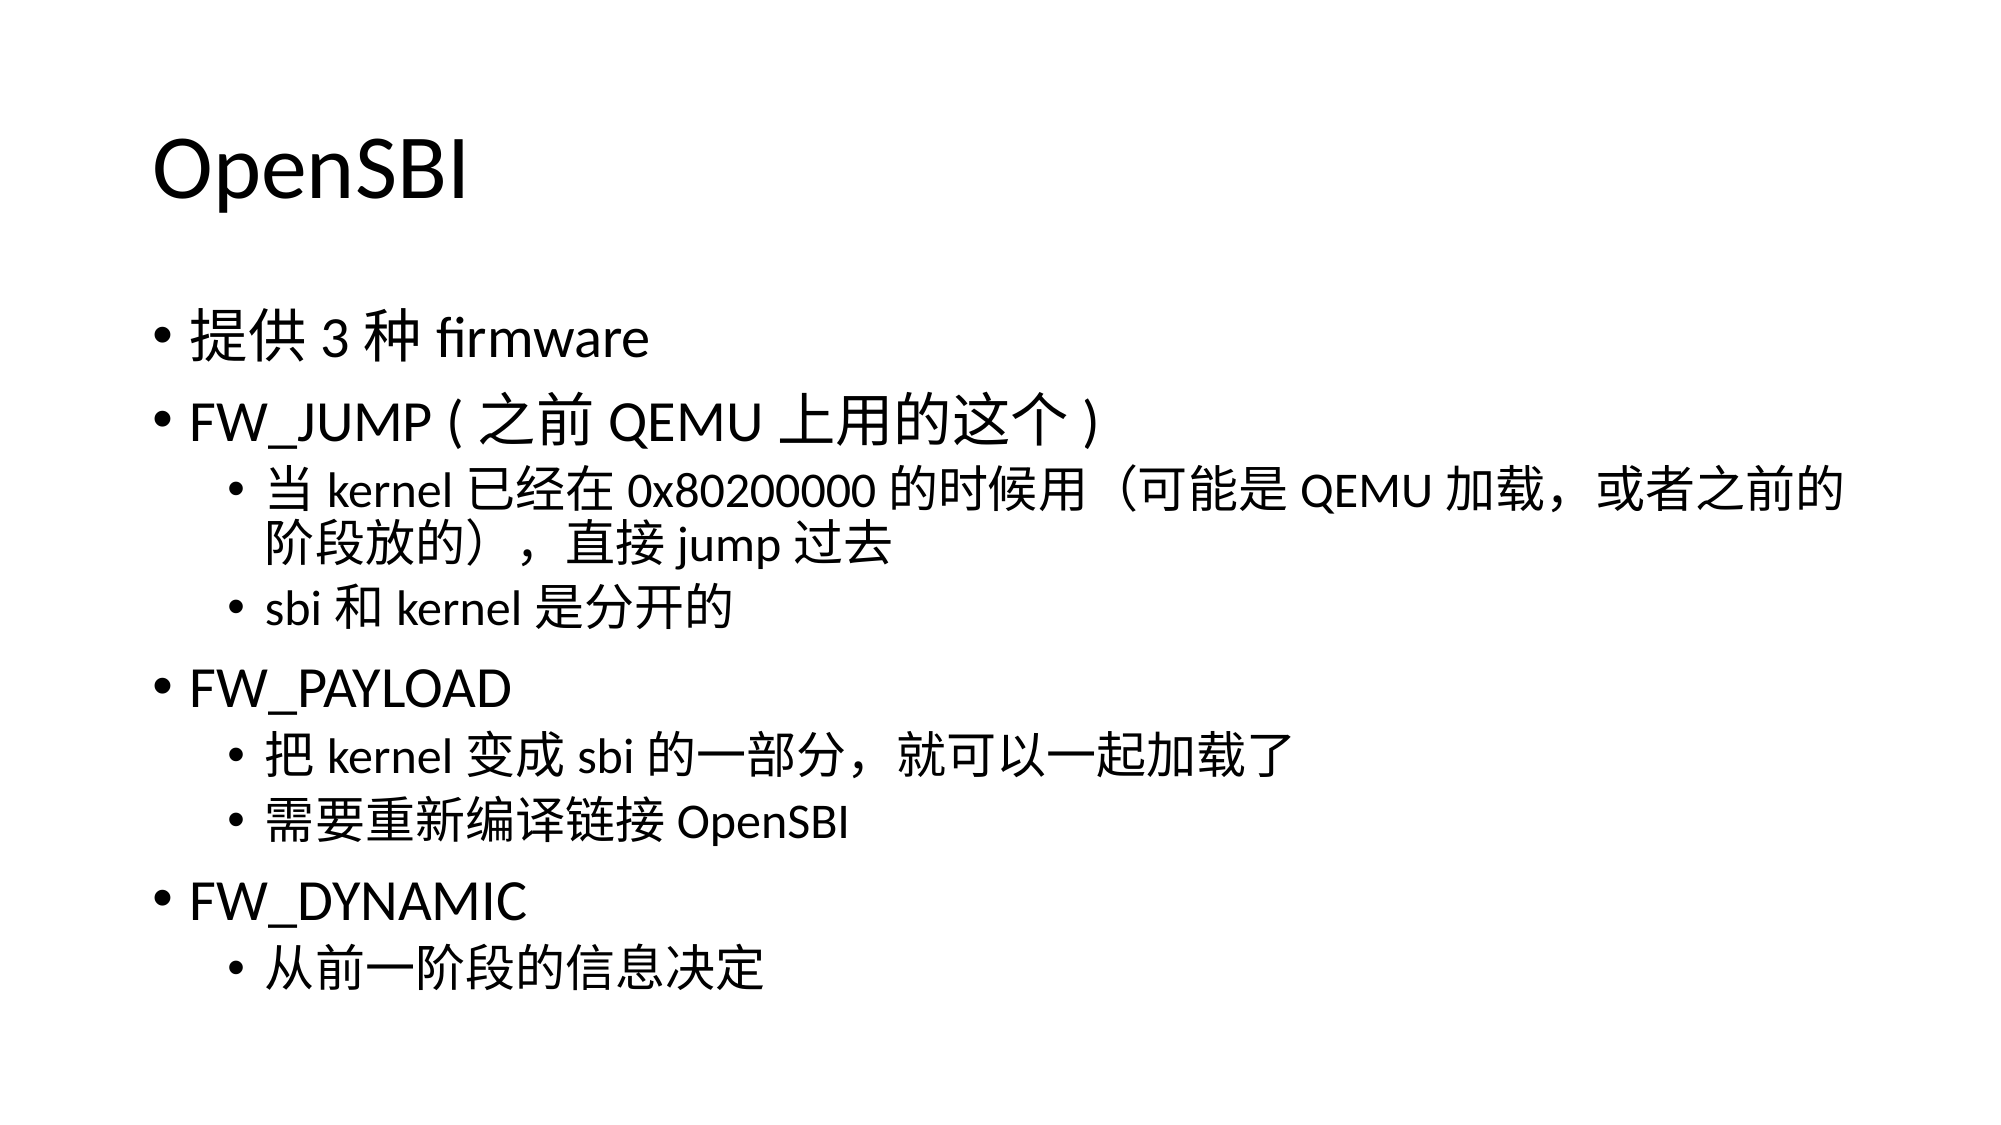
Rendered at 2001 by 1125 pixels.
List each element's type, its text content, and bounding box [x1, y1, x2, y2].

list 提供3种firmware FW_JUMP (之前QEMU上用的这个) 当kernel已经在0x80200000的时候用（可能是QEMU加载，或者之前的阶段放的），直接jump过去 sbi和kernel是分开的 FW_PAYLOAD 把kernel变成sbi的一部分，就可以一起加载了 需要重新编译链接OpenSBI FW_DYNAMIC 从前一阶段的信息决定 [137, 299, 1863, 1014]
title OpenSBI [137, 59, 1863, 278]
